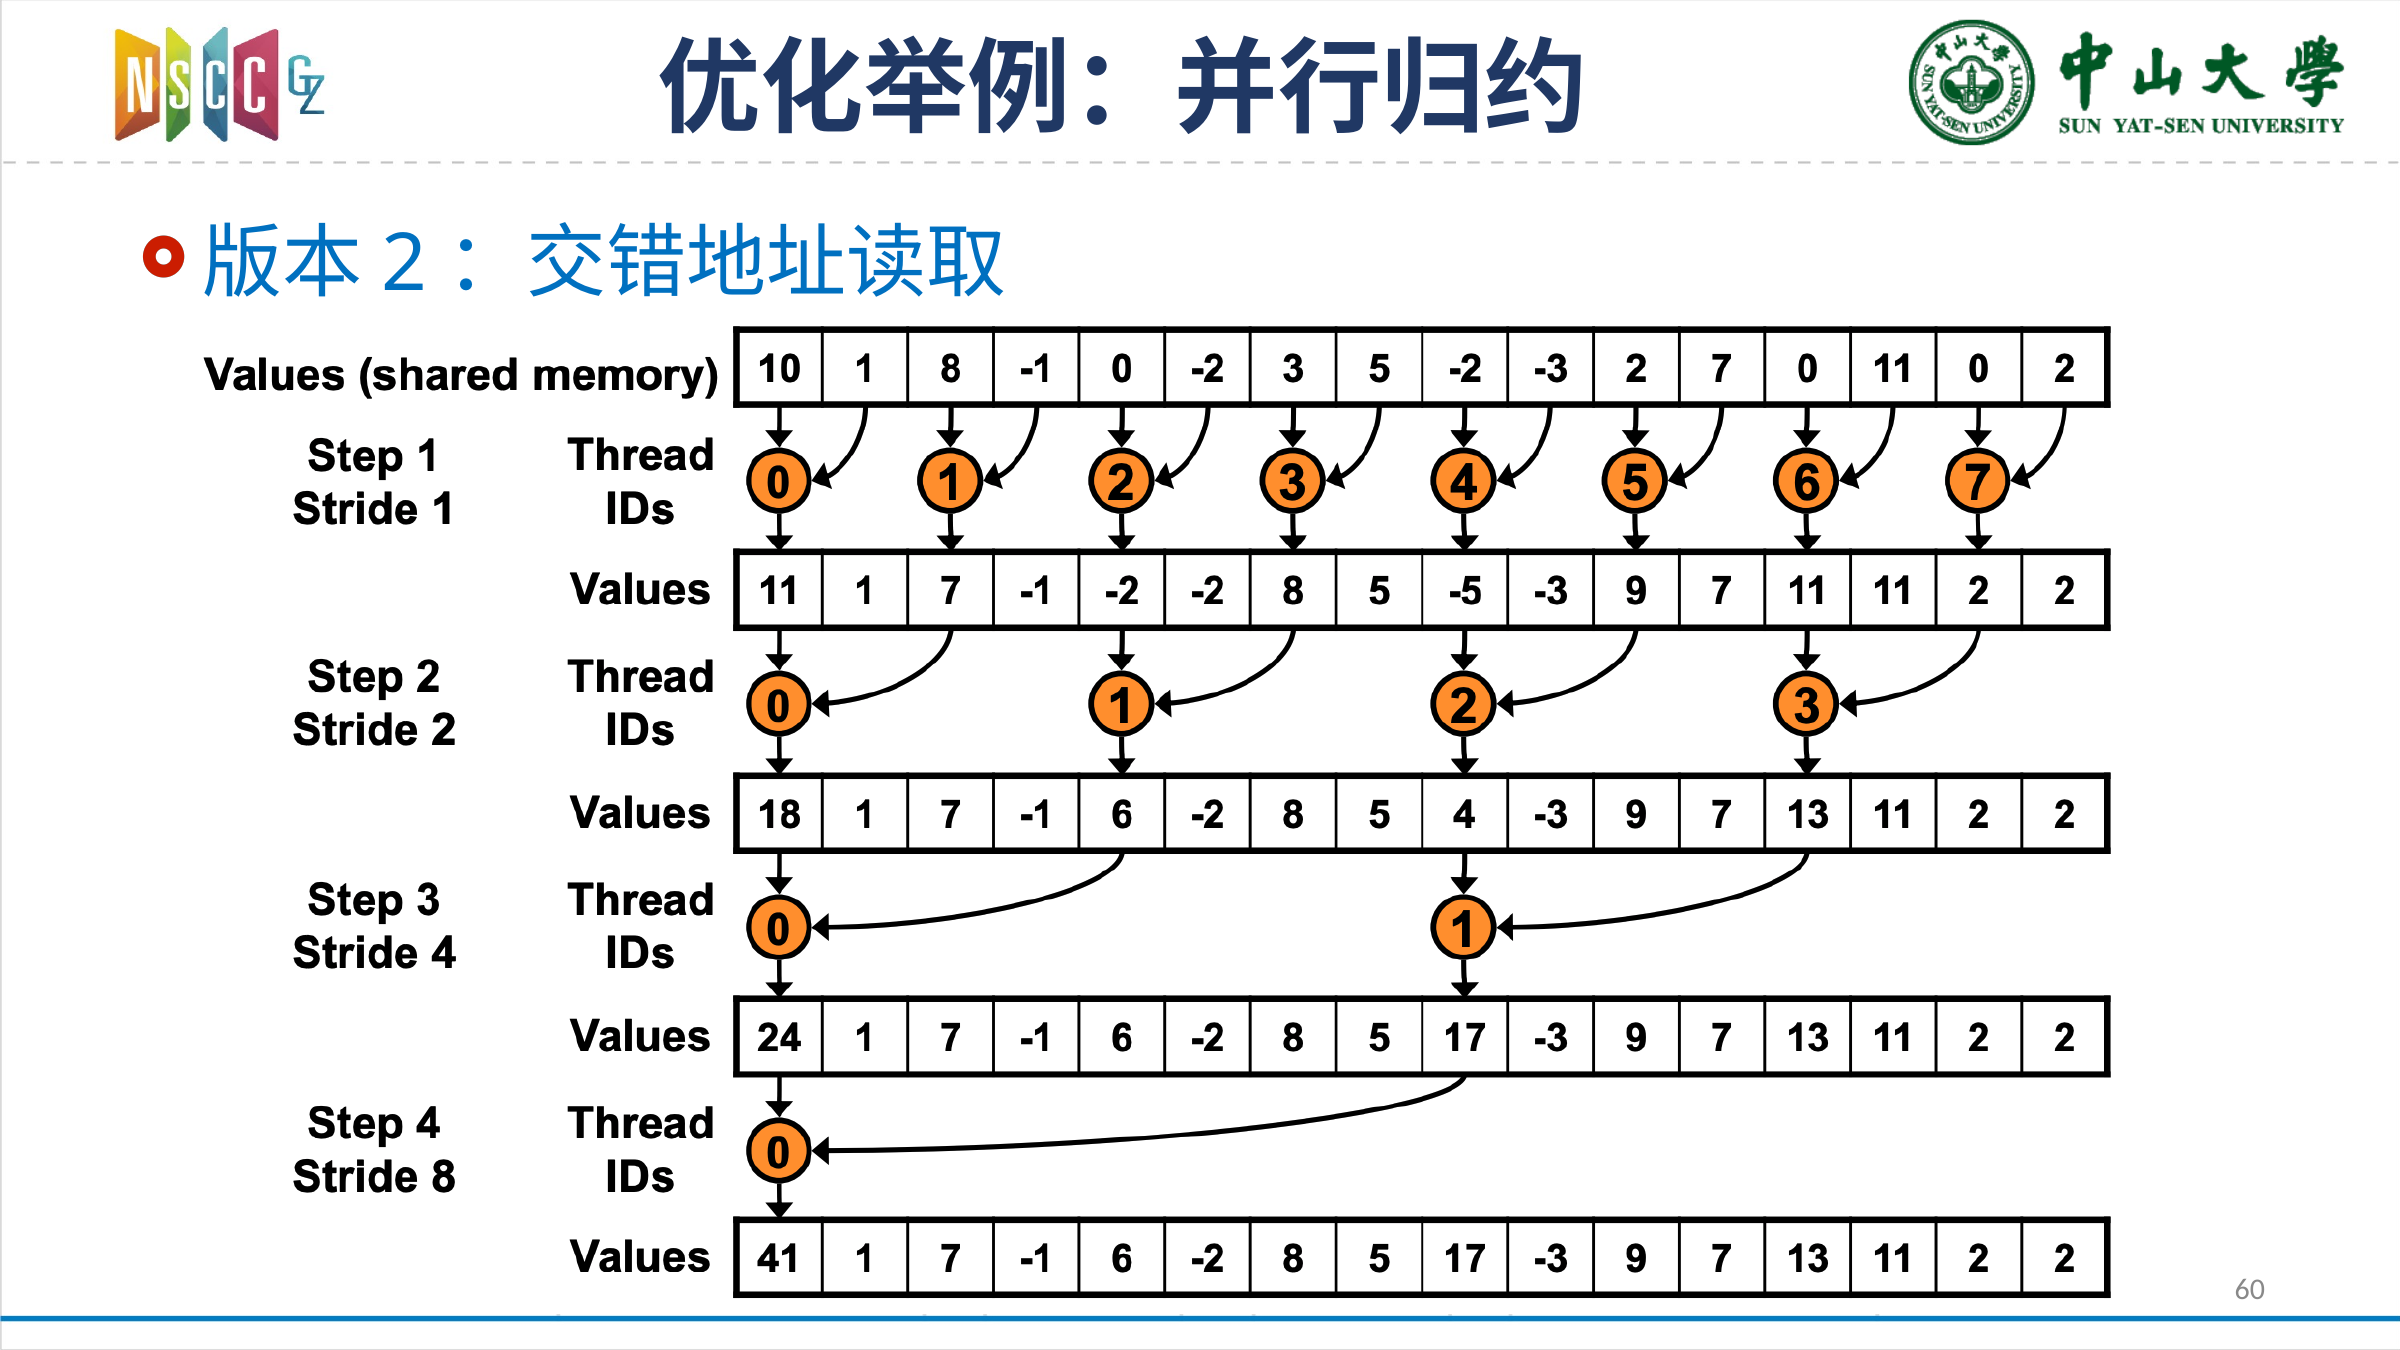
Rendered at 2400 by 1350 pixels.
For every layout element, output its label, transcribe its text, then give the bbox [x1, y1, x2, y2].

picture [0, 0, 2400, 1350]
list 版本2：交错地址读取 [120, 202, 2280, 1206]
slide_number 60 [1719, 1251, 2280, 1324]
title 优化举例：并行归约 [349, 13, 1897, 153]
